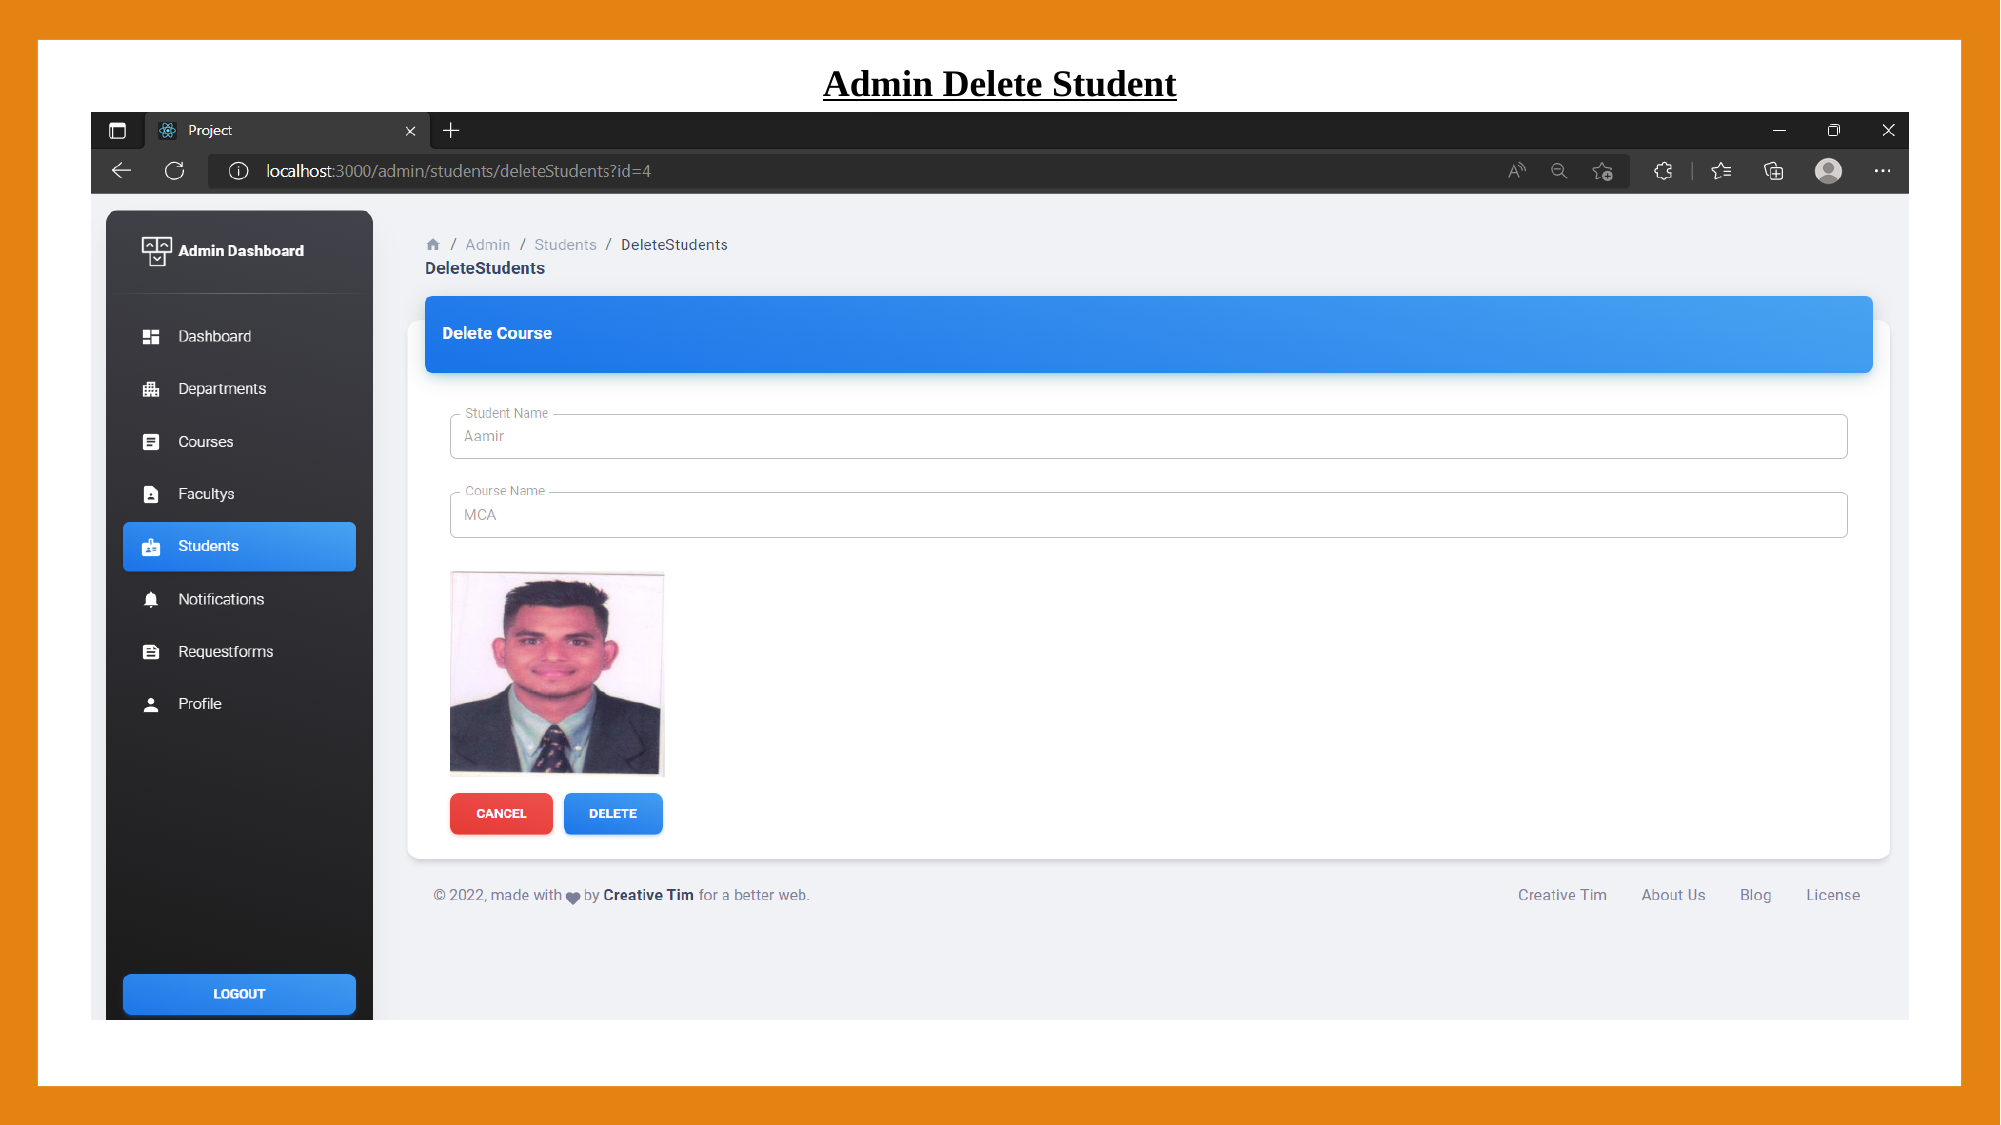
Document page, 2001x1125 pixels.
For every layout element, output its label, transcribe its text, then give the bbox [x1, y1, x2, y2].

text_box Admin Delete Student [807, 44, 1192, 111]
picture [90, 111, 1910, 1020]
